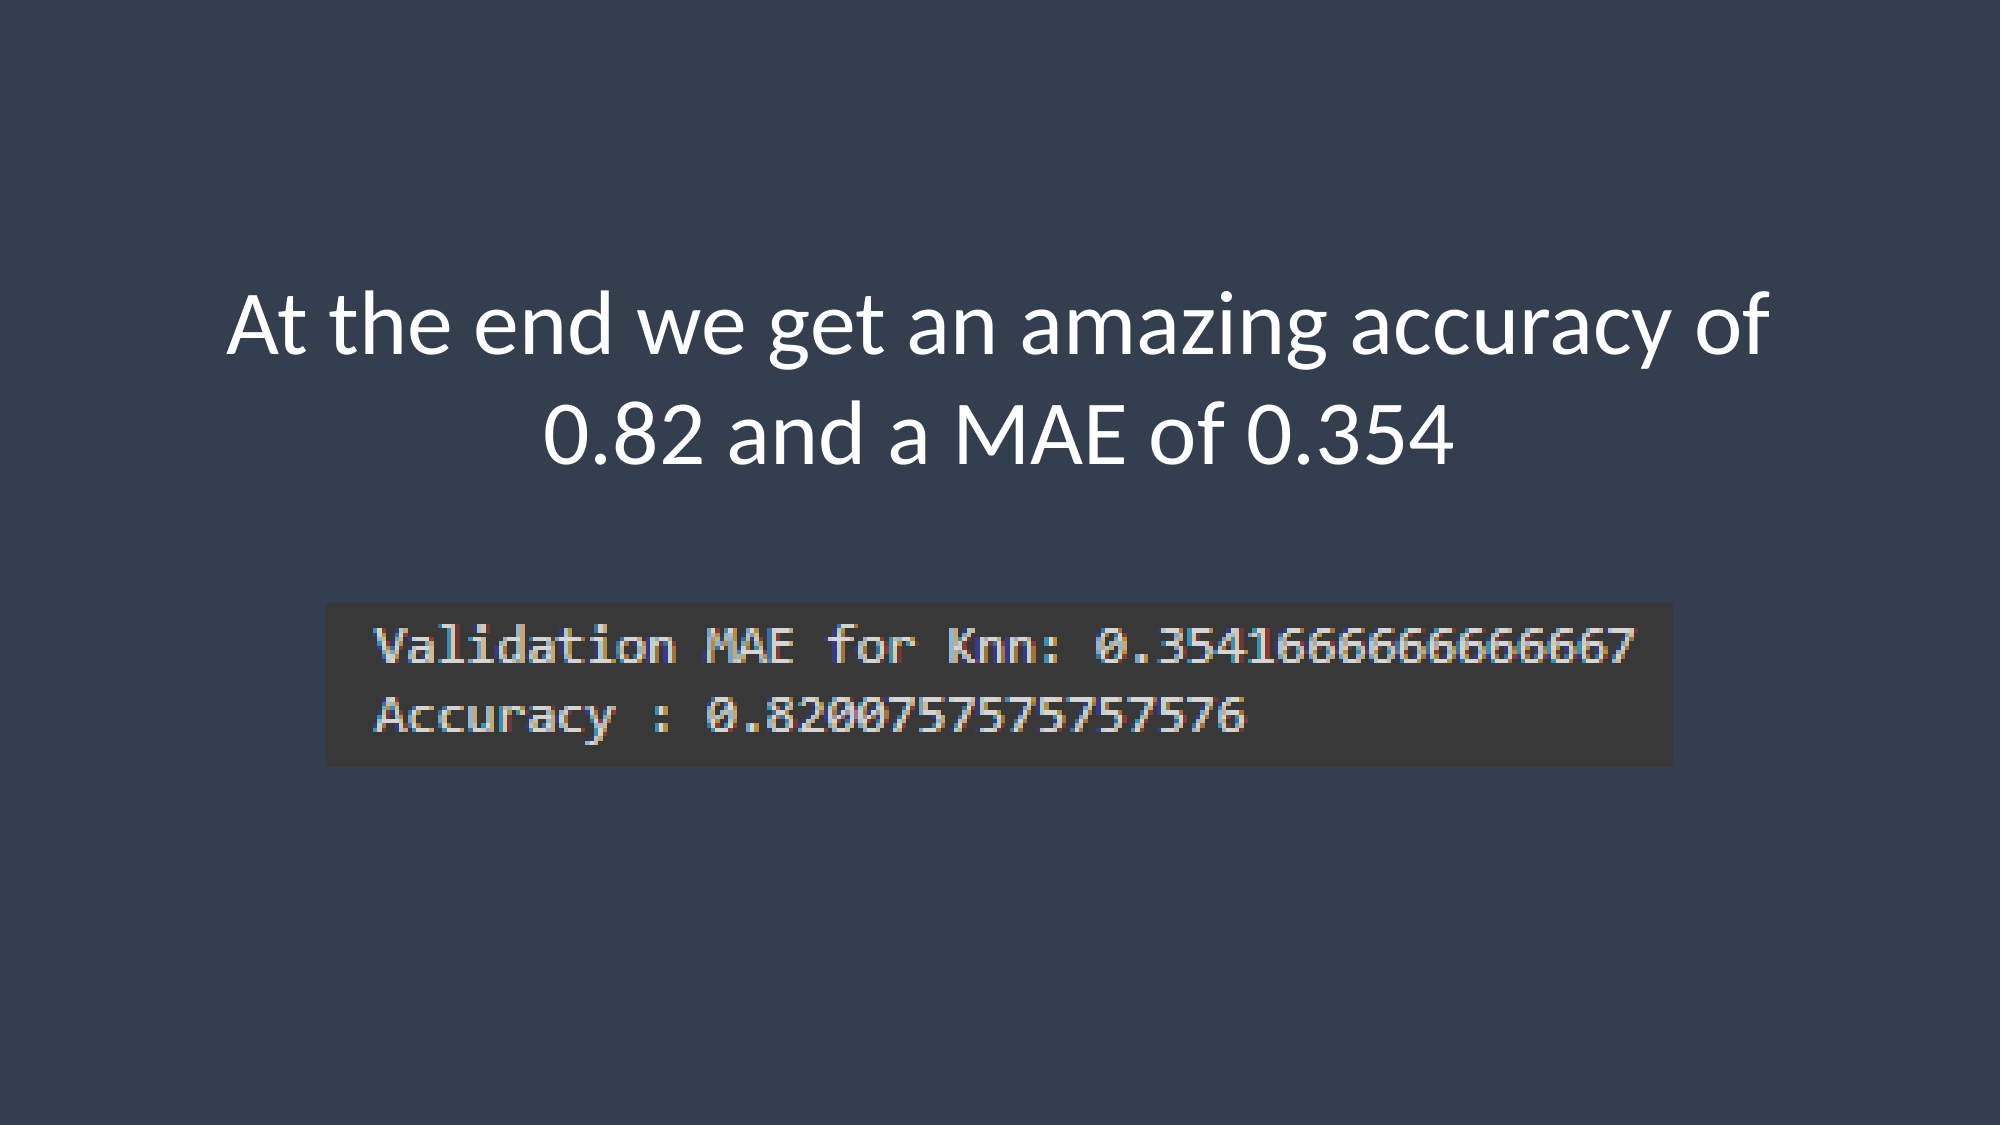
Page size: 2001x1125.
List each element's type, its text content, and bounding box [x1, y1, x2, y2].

picture [326, 603, 1673, 767]
text_box At the end we get an amazing accuracy of 0.82 and a MAE of 0.354 [165, 255, 1835, 601]
